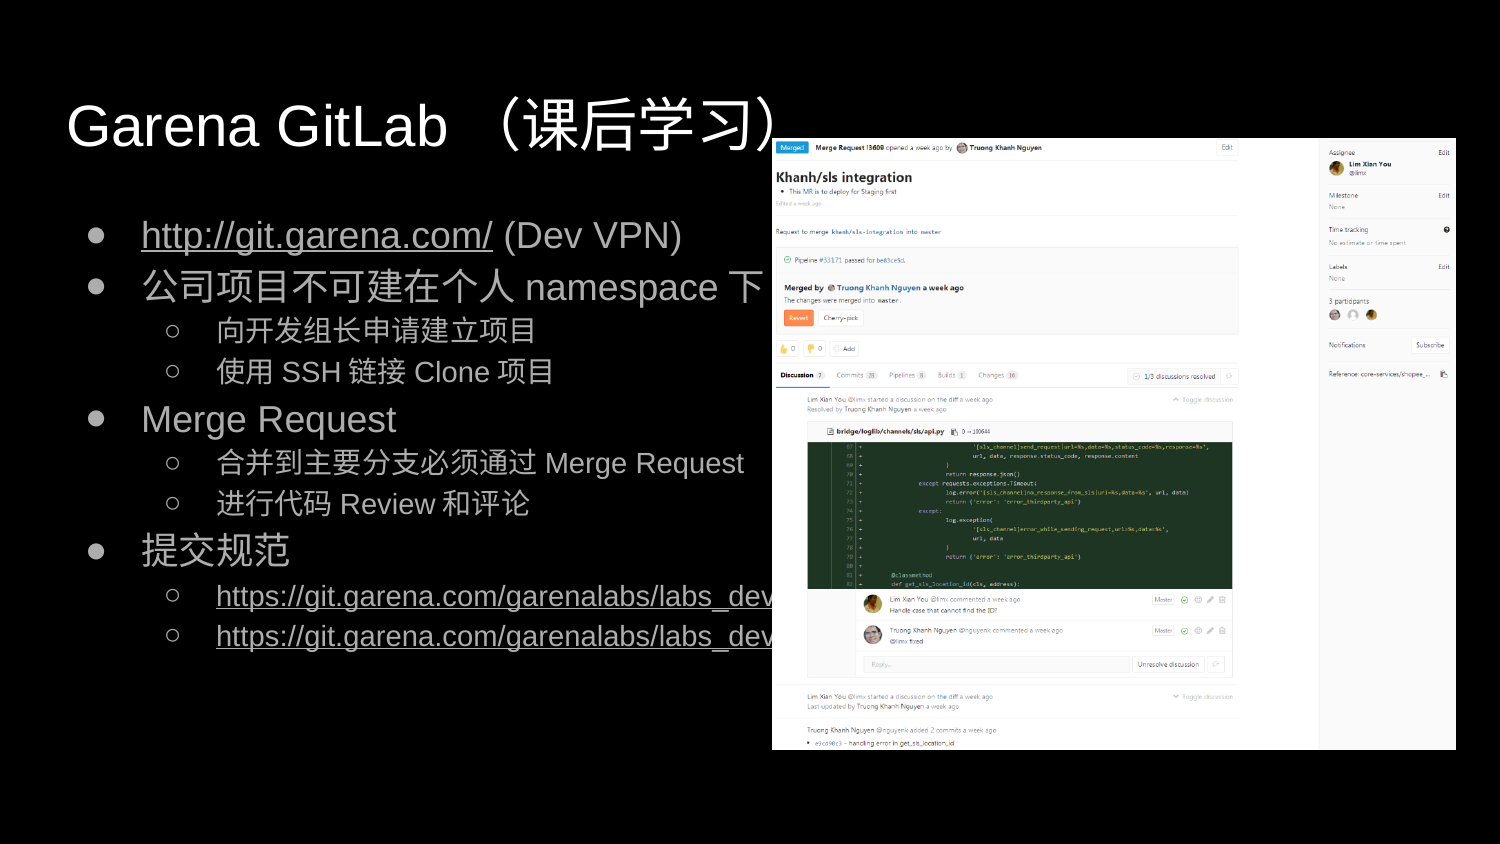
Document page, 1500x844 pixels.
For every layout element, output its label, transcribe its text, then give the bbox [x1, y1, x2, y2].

list http://git.garena.com/ (Dev VPN) 公司项目不可建在个人namespace下 向开发组长申请建立项目 使用SSH链接Clone项目 Merge Request 合并到主要分支必须通过Merge Request 进行代码Review和评论 提交规范 https://git.garena.com/garenalabs/labs_dev/wikis/git_guide#feature-branch-name https://git.garena.com/garenalabs/labs_dev/wikis/git_guide#commit-message [51, 189, 767, 750]
title Garena GitLab（课后学习） [51, 72, 1449, 167]
picture [772, 137, 1456, 750]
